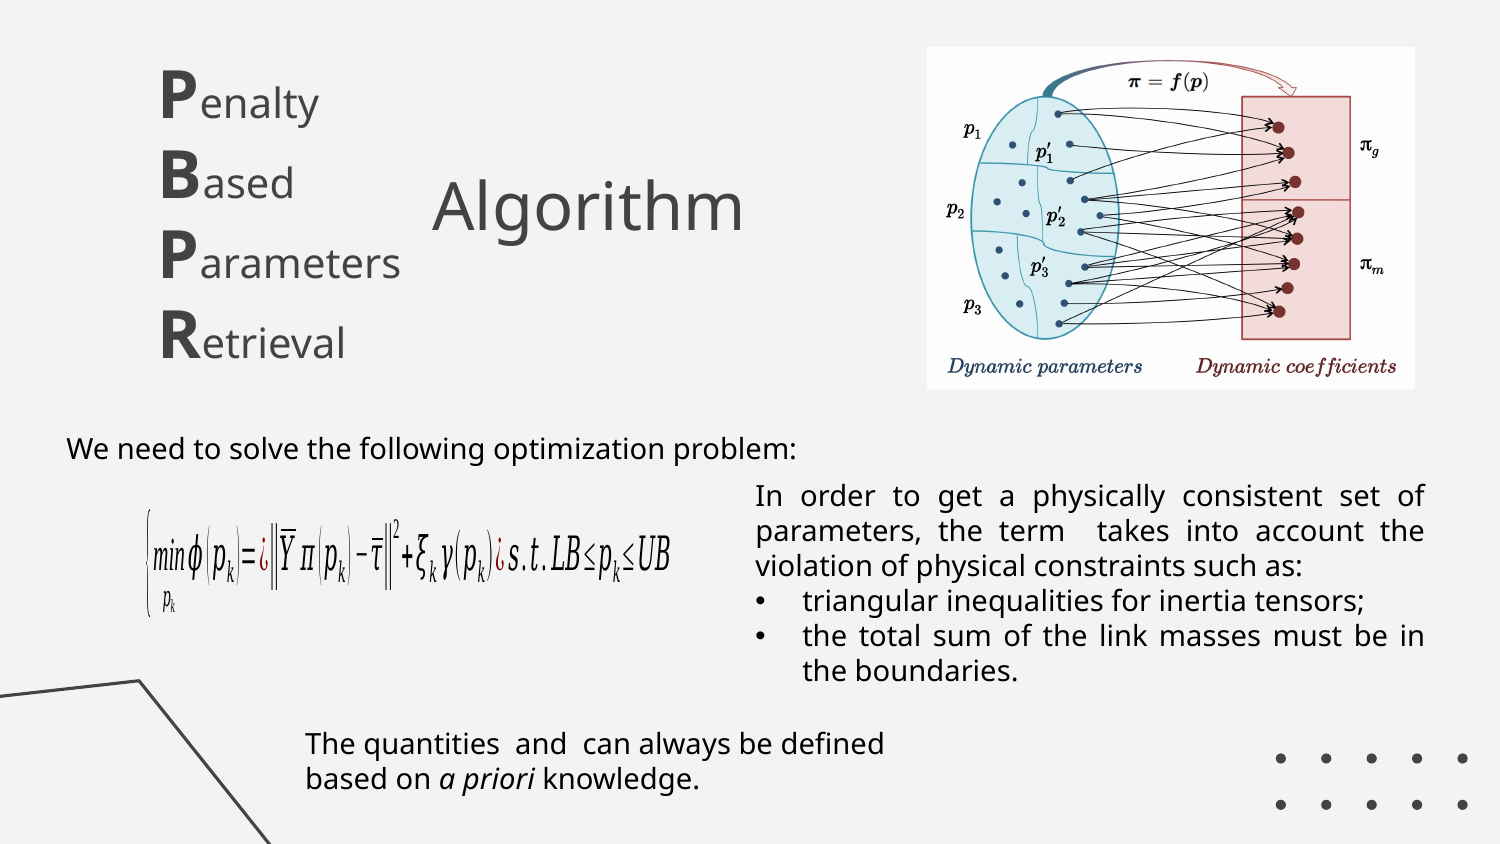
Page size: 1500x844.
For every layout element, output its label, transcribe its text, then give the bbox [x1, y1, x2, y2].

text_box [153, 266, 1358, 825]
picture [927, 47, 1415, 389]
text_box Algorithm [417, 149, 922, 266]
text_box We need to solve the following optimization problem: [51, 423, 813, 474]
text_box Penalty Based Parameters Retrieval [142, 37, 670, 378]
